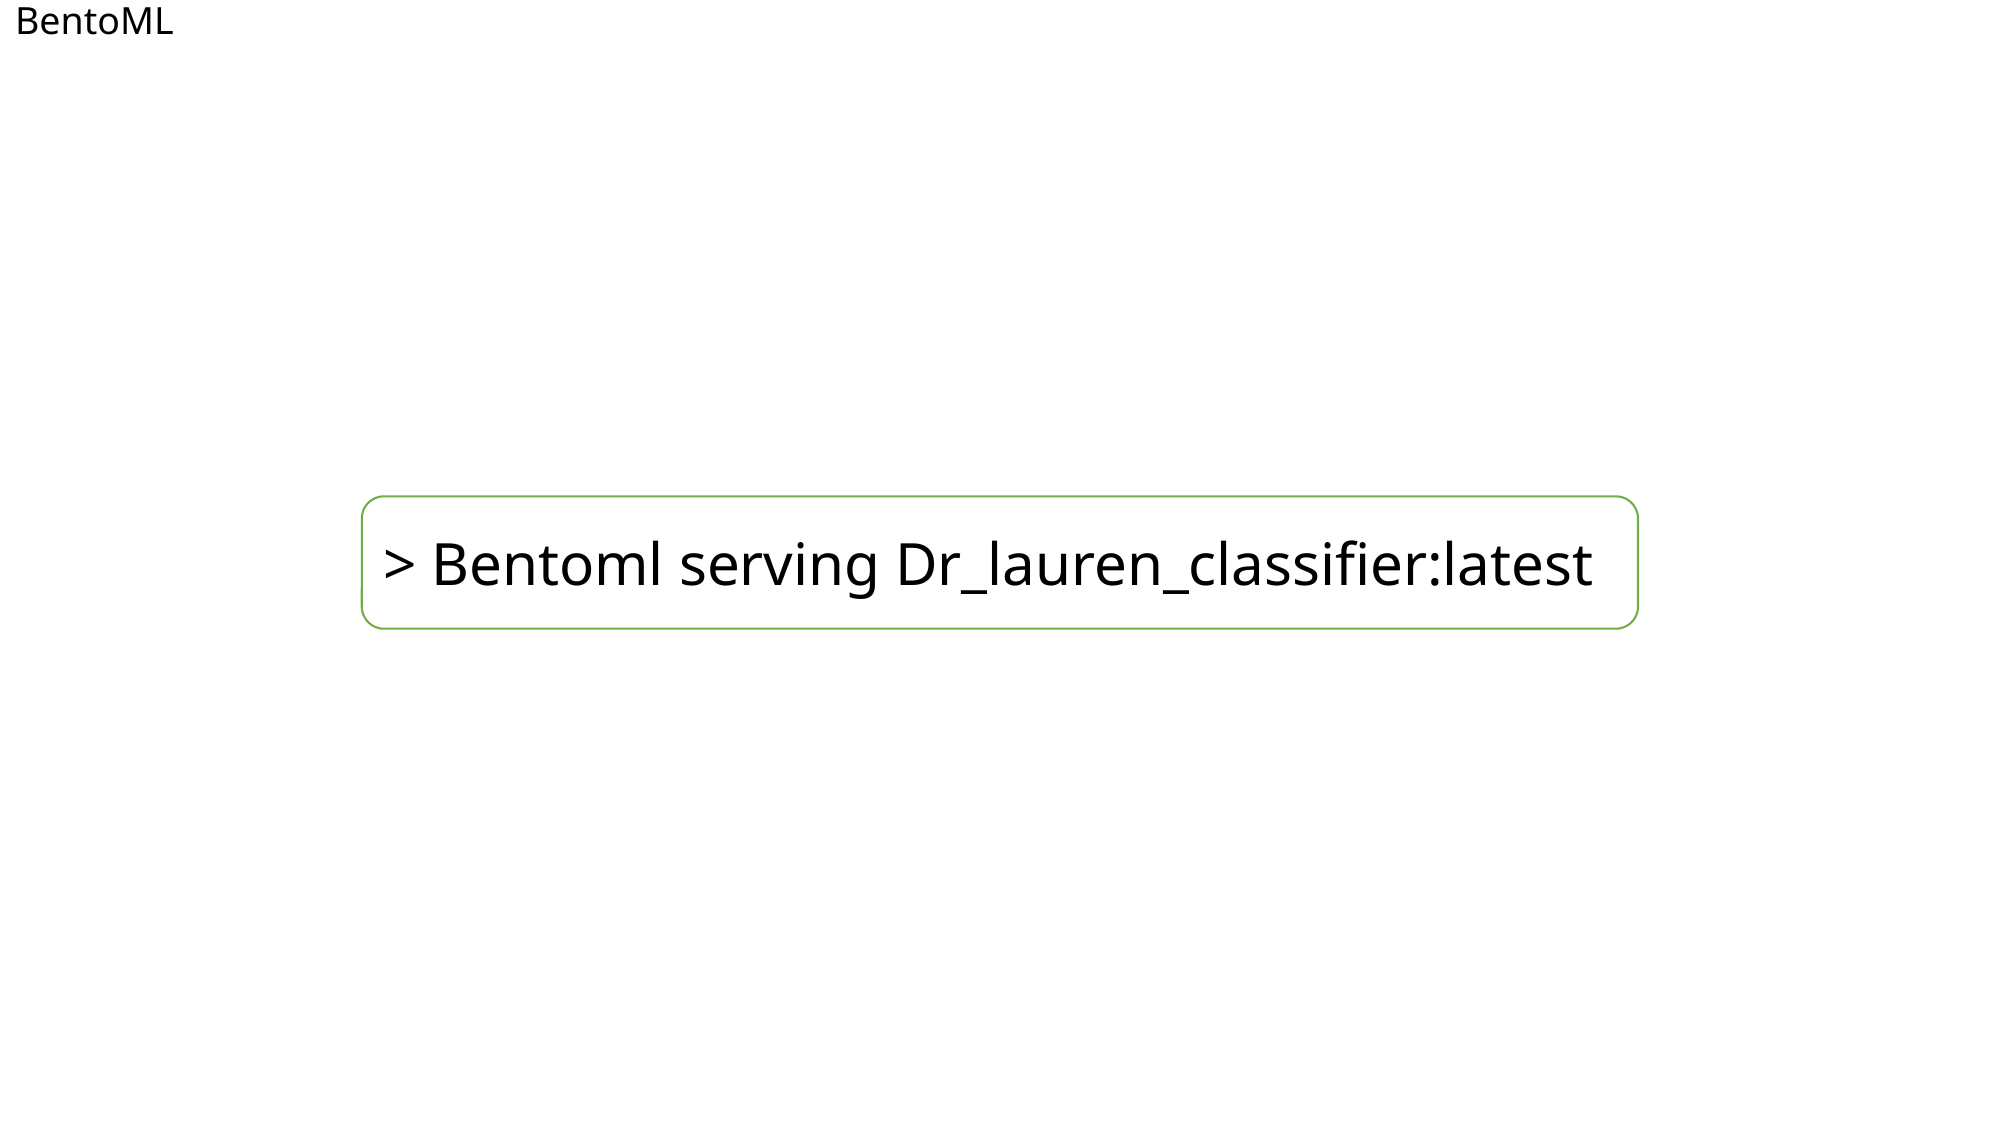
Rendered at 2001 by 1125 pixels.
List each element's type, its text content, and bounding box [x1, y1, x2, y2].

text_box > Bentoml serving Dr_lauren_classifier:latest [360, 495, 1640, 630]
title BentoML [0, 0, 488, 45]
